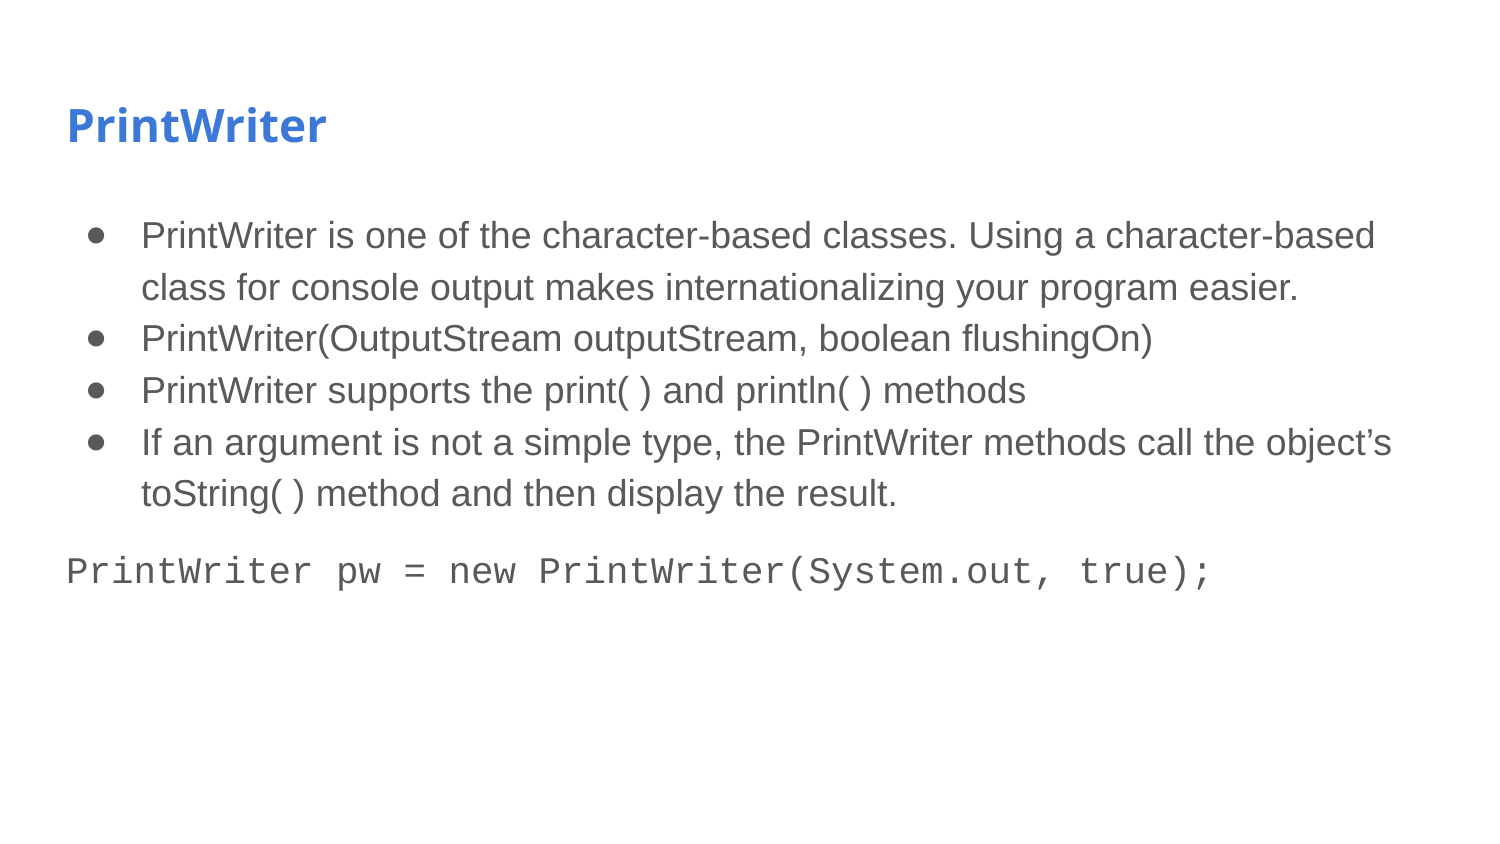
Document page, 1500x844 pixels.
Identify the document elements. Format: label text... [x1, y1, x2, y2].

title PrintWriter [51, 72, 1449, 167]
list PrintWriter is one of the character-based classes. Using a character-based class for console output makes internationalizing your program easier. PrintWriter(OutputStream outputStream, boolean flushingOn) PrintWriter supports the print( ) and println( ) methods If an argument is not a simple type, the PrintWriter methods call the object’s toString( ) method and then display the result. PrintWriter pw = new PrintWriter(System.out, true); [51, 189, 1449, 750]
